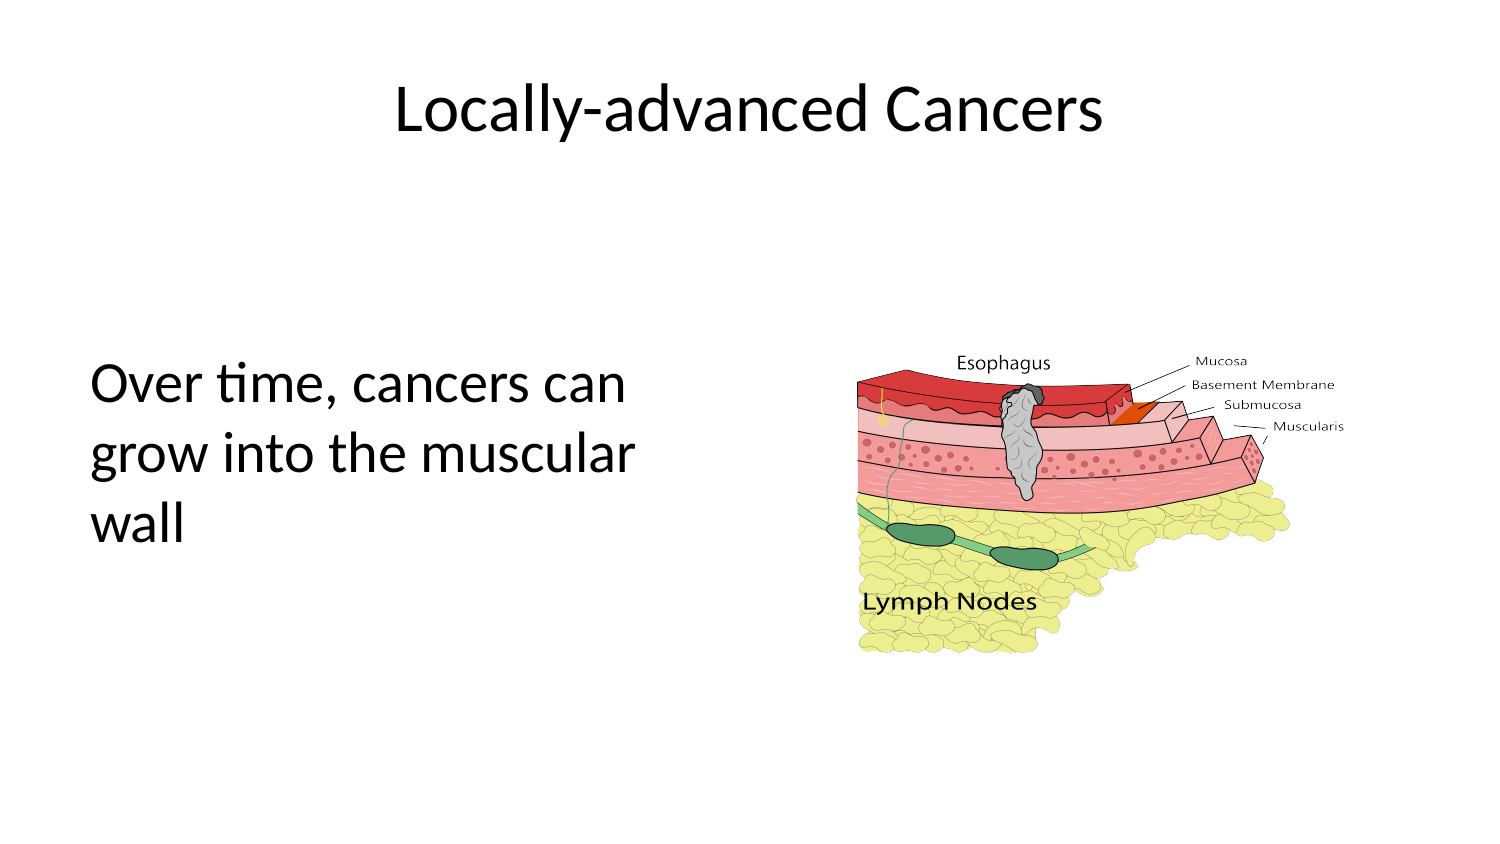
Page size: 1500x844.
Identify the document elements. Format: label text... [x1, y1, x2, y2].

title Locally-advanced Cancers [75, 33, 1425, 175]
list Over time, cancers can grow into the muscular wall [75, 196, 738, 754]
picture [762, 287, 1426, 661]
